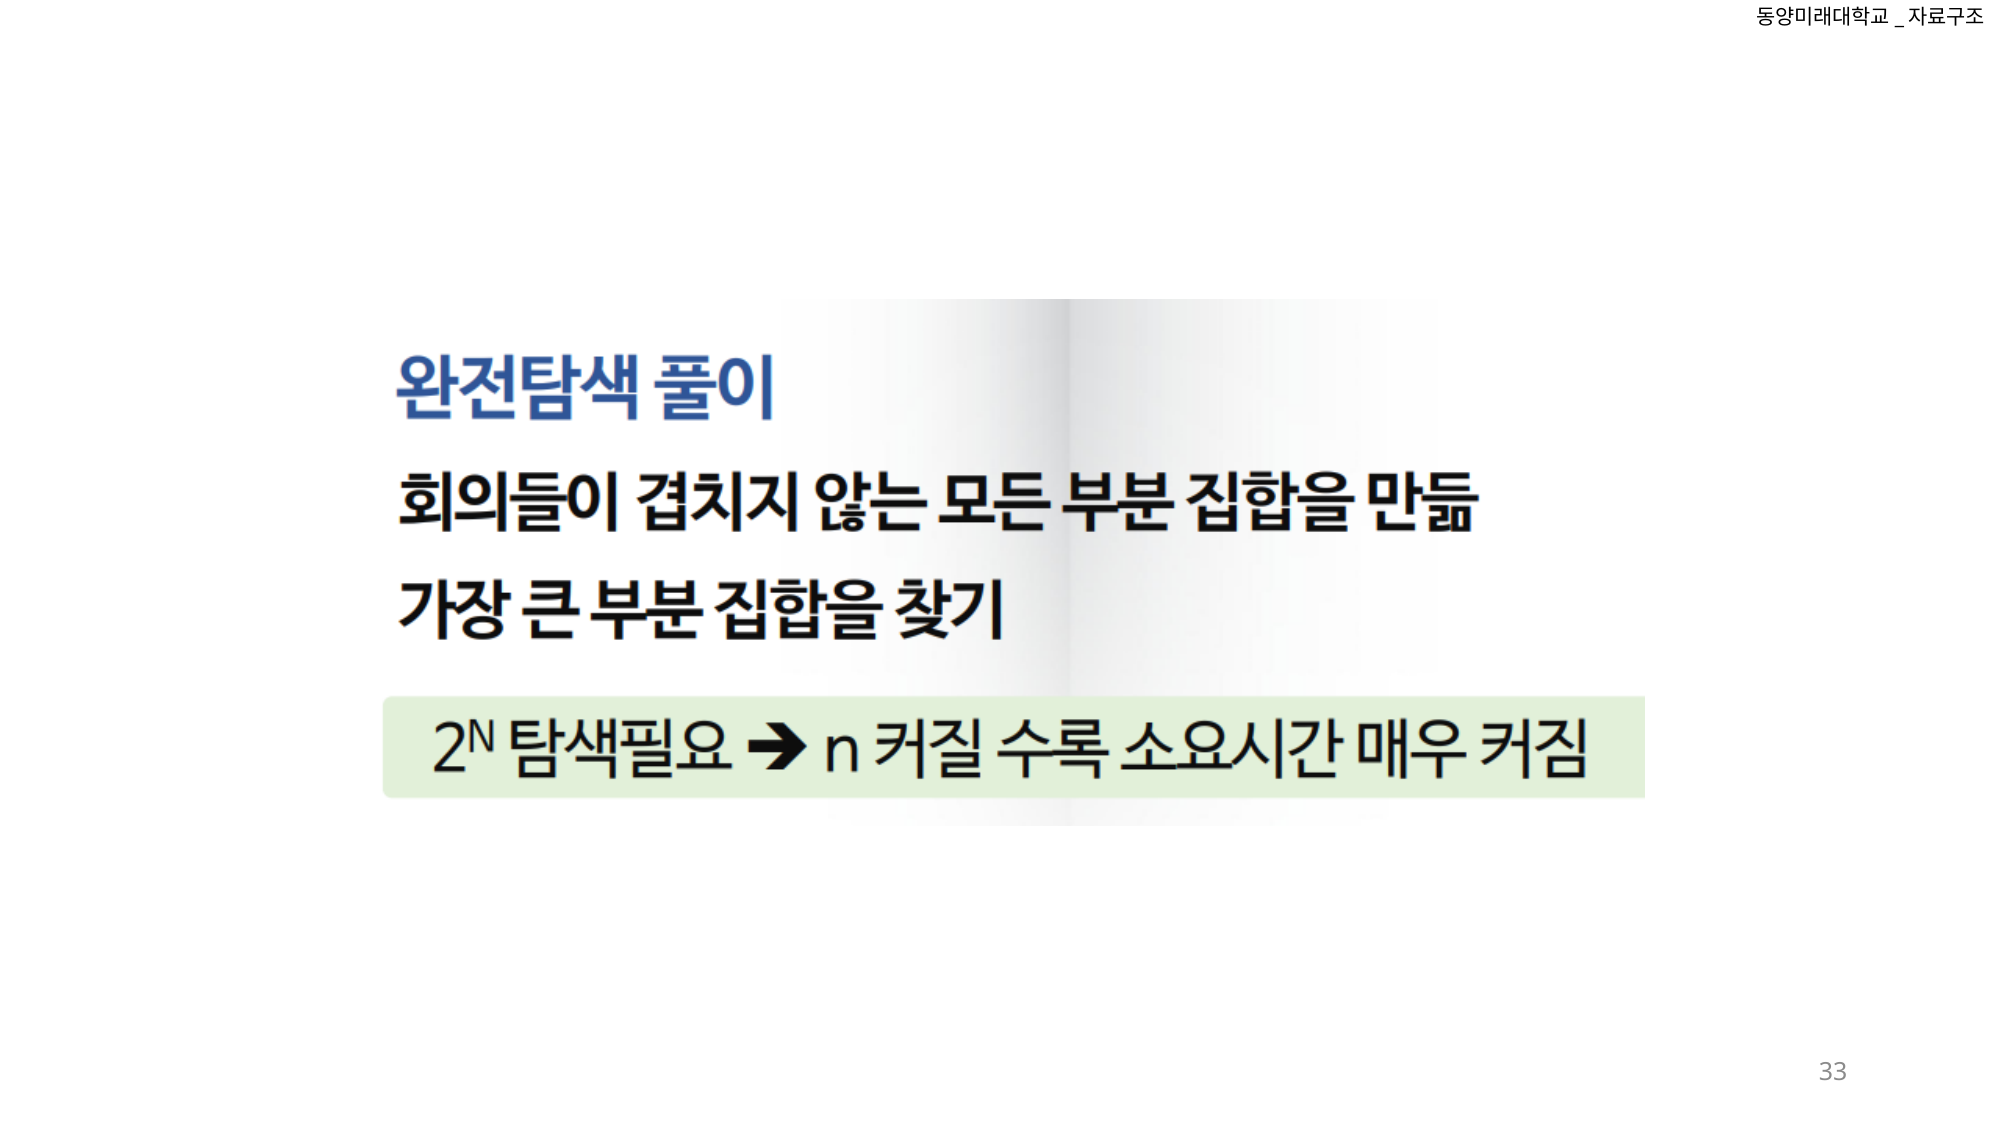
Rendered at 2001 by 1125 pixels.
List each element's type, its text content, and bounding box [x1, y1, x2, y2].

picture [355, 299, 1645, 826]
text_box 동양미래대학교_자료구조 [1474, 0, 2000, 120]
slide_number 33 [1412, 1042, 1863, 1103]
